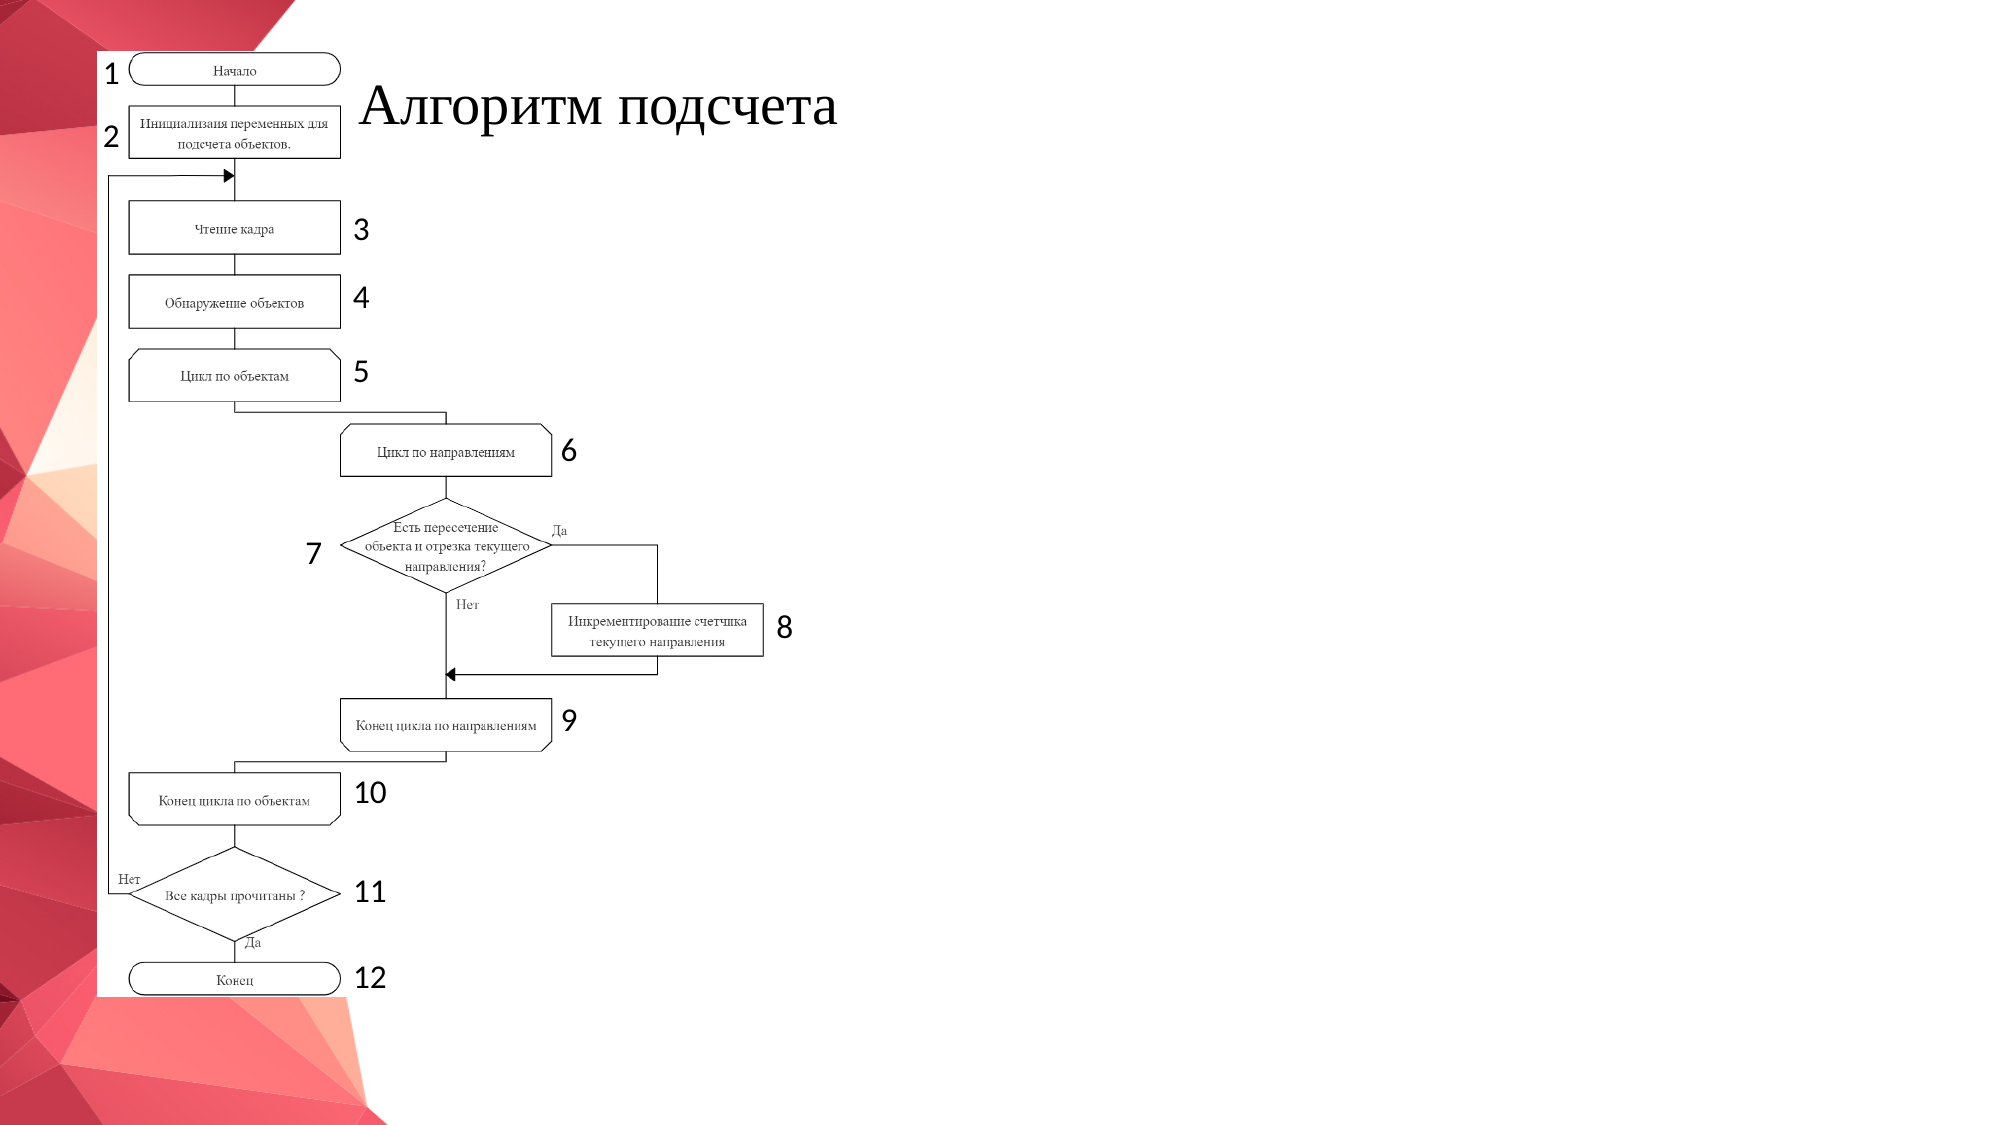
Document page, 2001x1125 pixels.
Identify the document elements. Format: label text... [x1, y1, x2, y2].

text_box Алгоритм подсчета [766, 51, 1863, 160]
text_box 8 [766, 598, 809, 653]
text_box 12 [338, 997, 402, 1003]
text_box 1 [88, 44, 135, 99]
text_box 2 [88, 107, 97, 162]
picture [0, 0, 2000, 1125]
